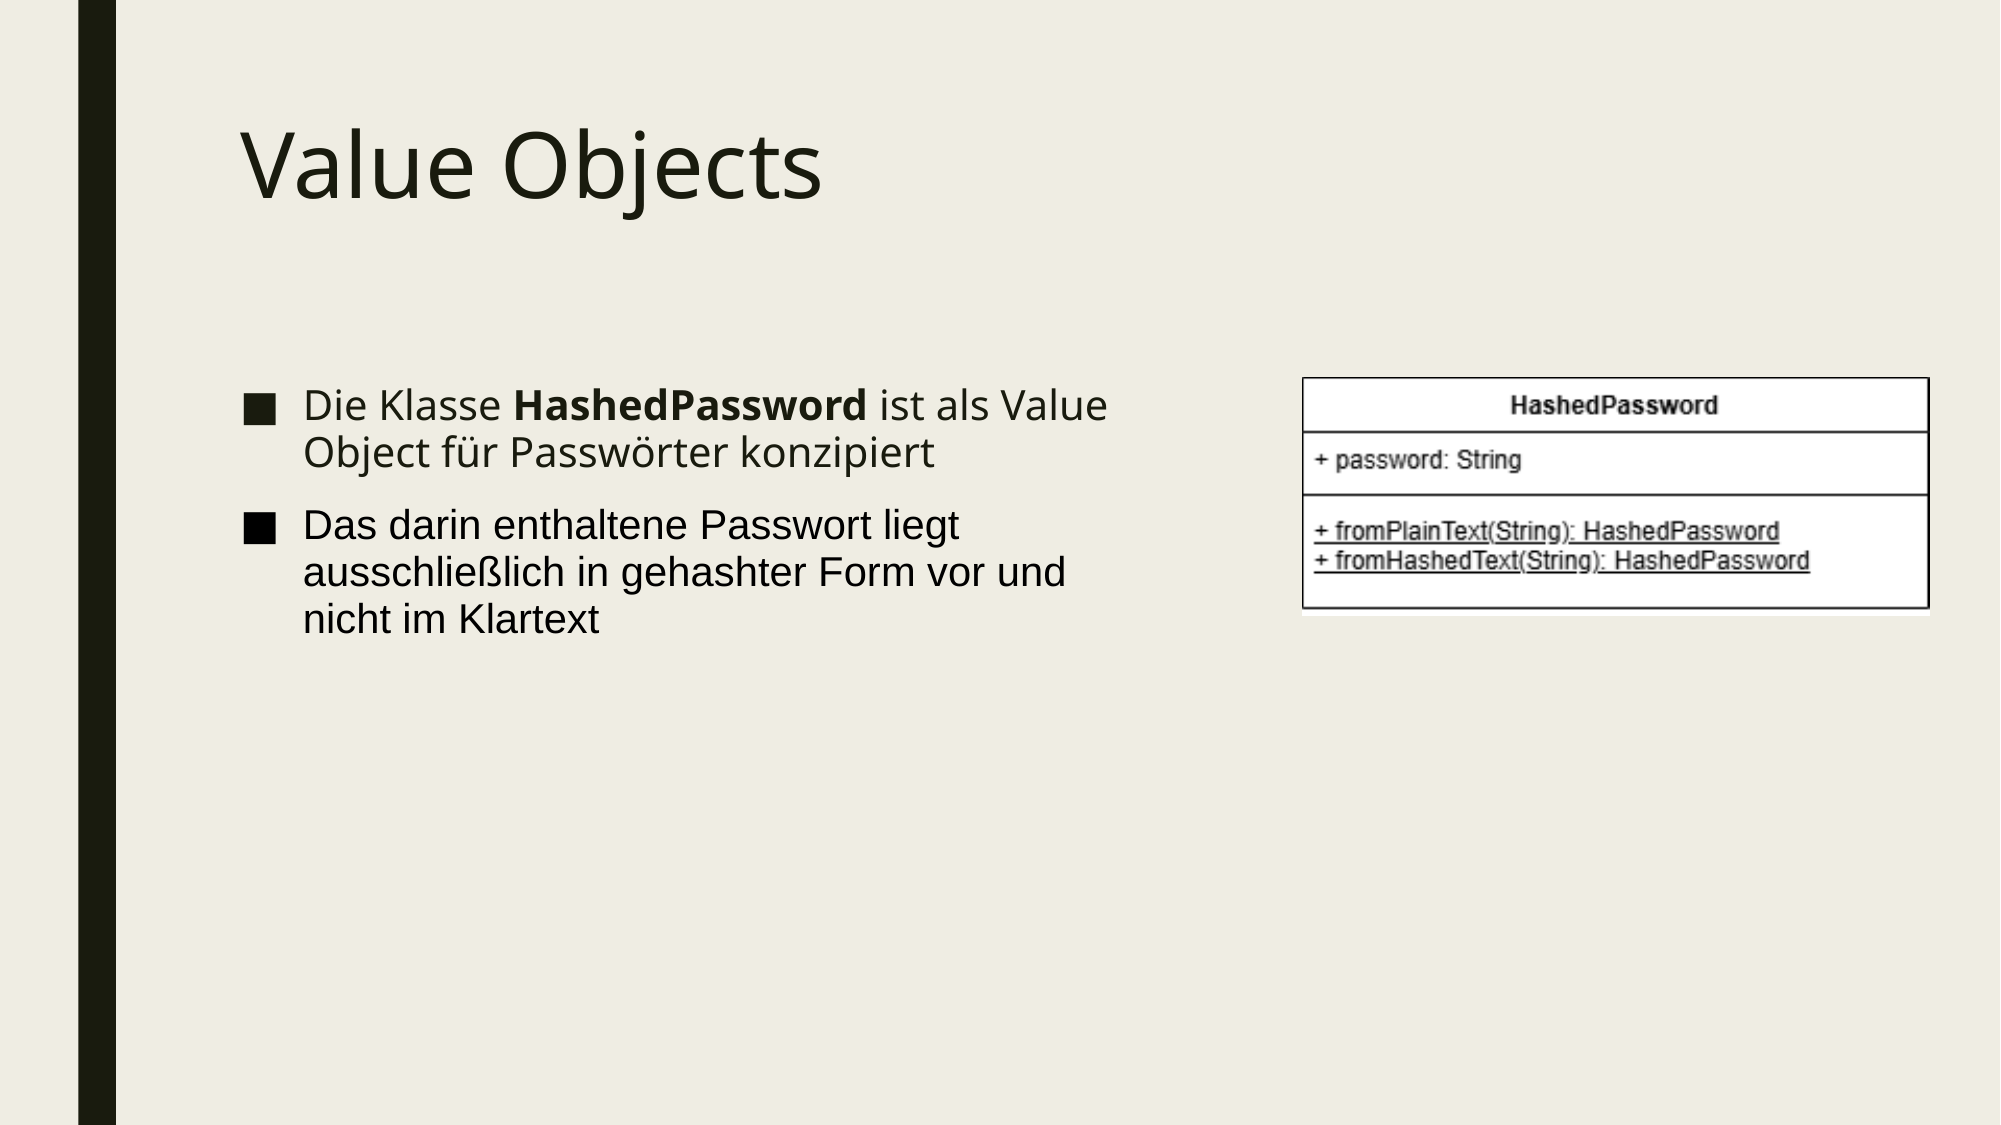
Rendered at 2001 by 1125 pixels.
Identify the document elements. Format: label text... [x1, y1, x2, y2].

picture [1302, 377, 1930, 616]
list Die Klasse HashedPassword ist als Value Object für Passwörter konzipiert Das darin enthaltene Passwort liegt ausschließlich in gehashter Form vor und nicht im Klartext [225, 375, 1150, 963]
title Value Objects [225, 112, 1800, 357]
